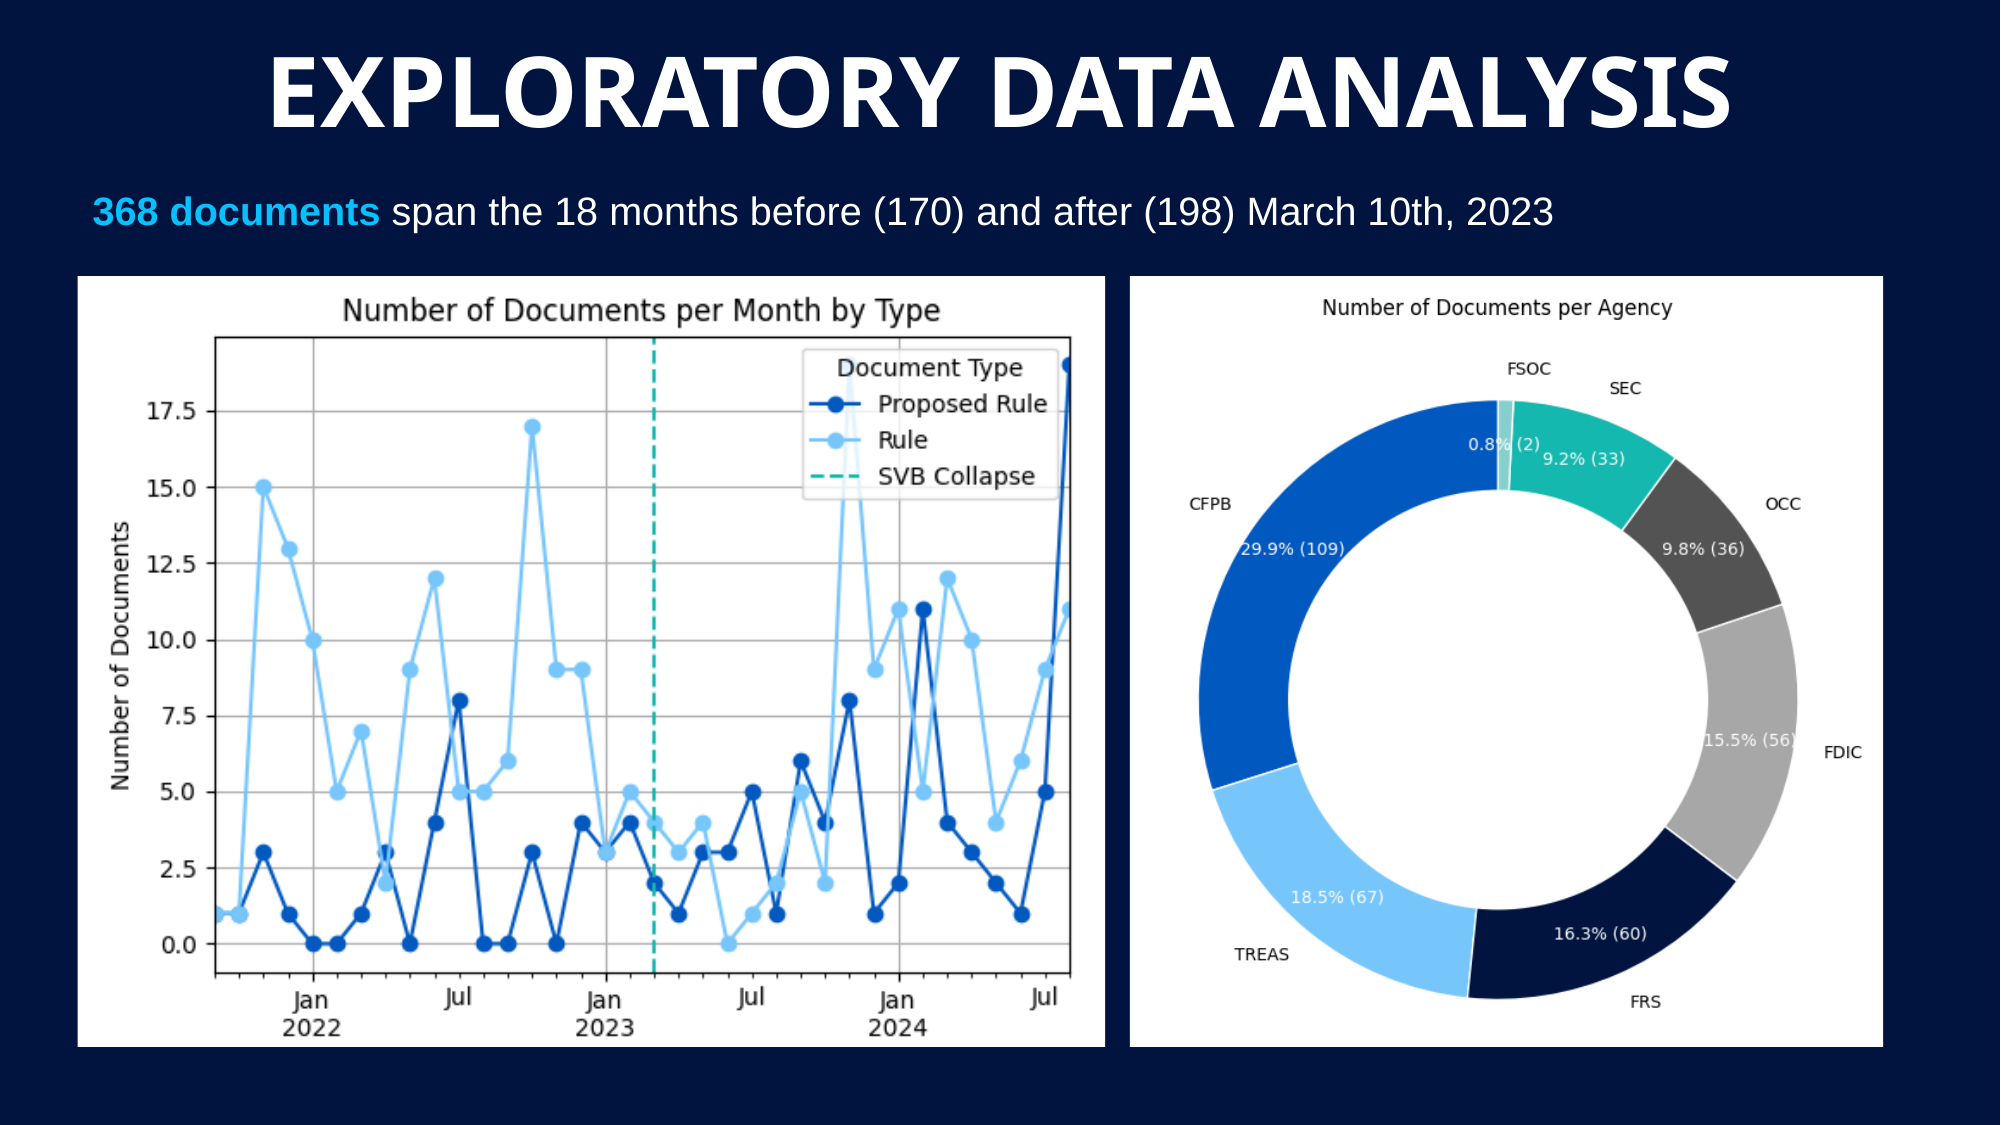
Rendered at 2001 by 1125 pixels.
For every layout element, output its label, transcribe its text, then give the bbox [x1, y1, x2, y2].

picture [1129, 275, 1884, 1047]
text_box EXPLORATORY DATA ANALYSIS [0, 42, 2000, 132]
text_box 368 documents span the 18 months before (170) and after (198) March 10th, 2023 [77, 171, 1884, 249]
picture [77, 275, 1106, 1047]
